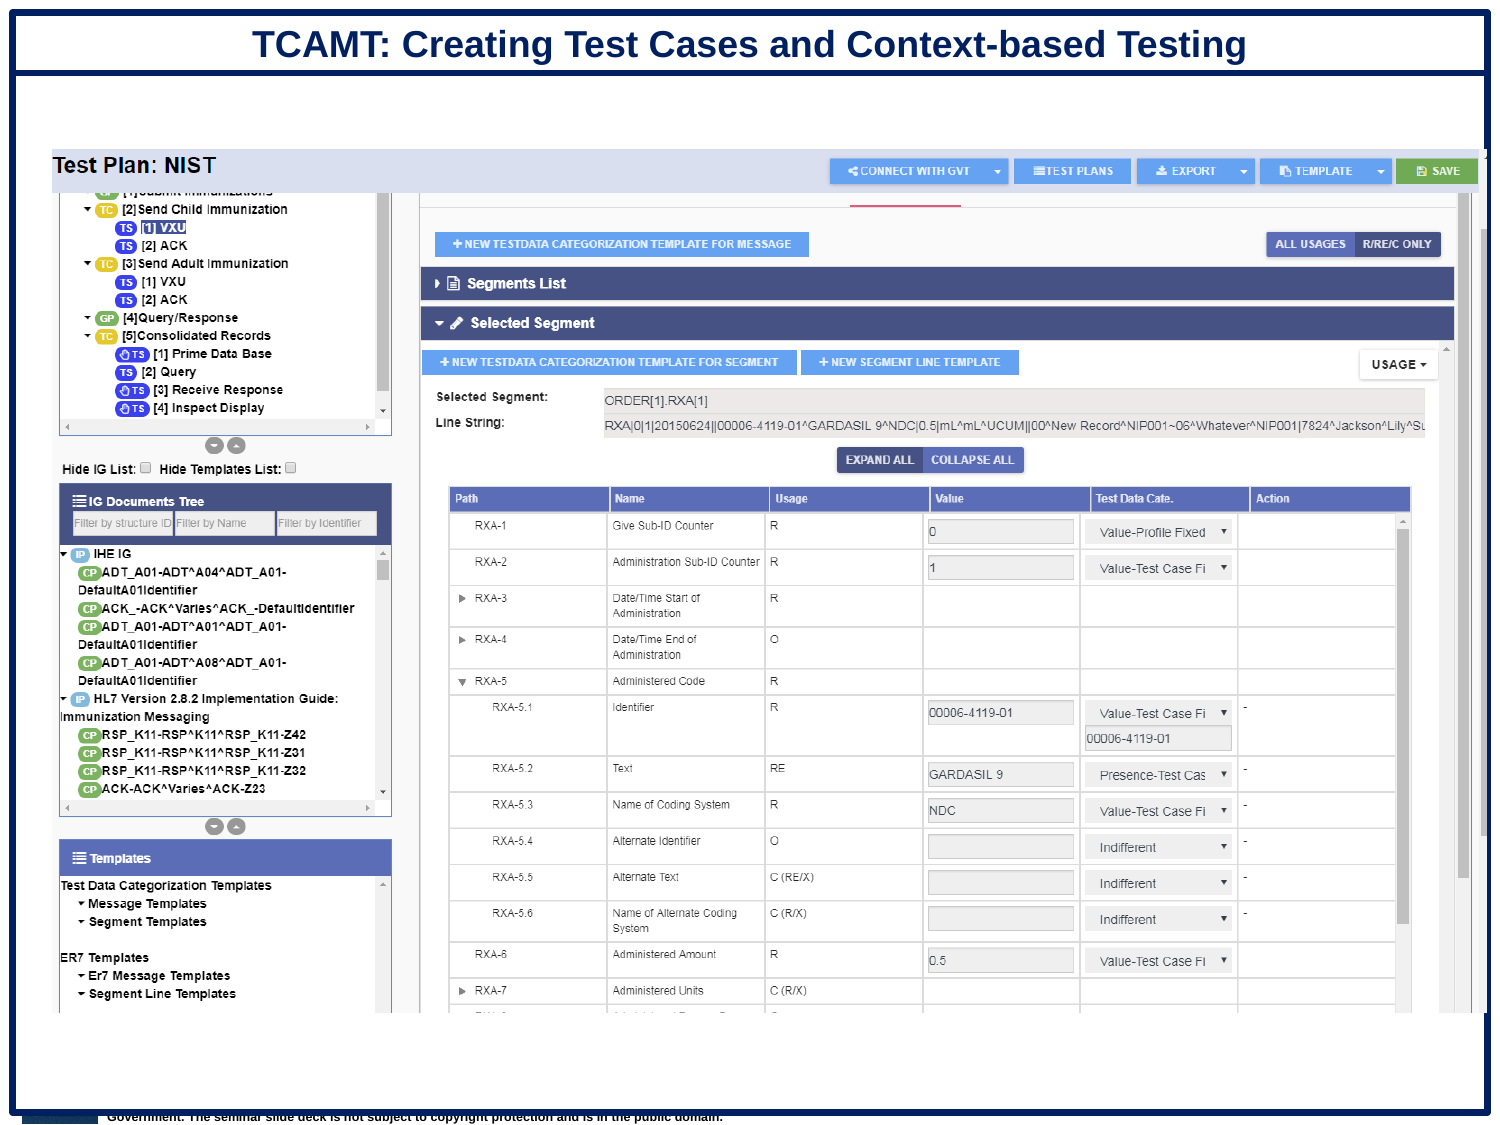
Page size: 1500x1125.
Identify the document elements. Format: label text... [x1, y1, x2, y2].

picture [52, 149, 1487, 1013]
picture [22, 1115, 98, 1124]
text_box TCAMT: Creating Test Cases and Context-based Testing [12, 12, 1488, 72]
text_box [10, 10, 1490, 1115]
